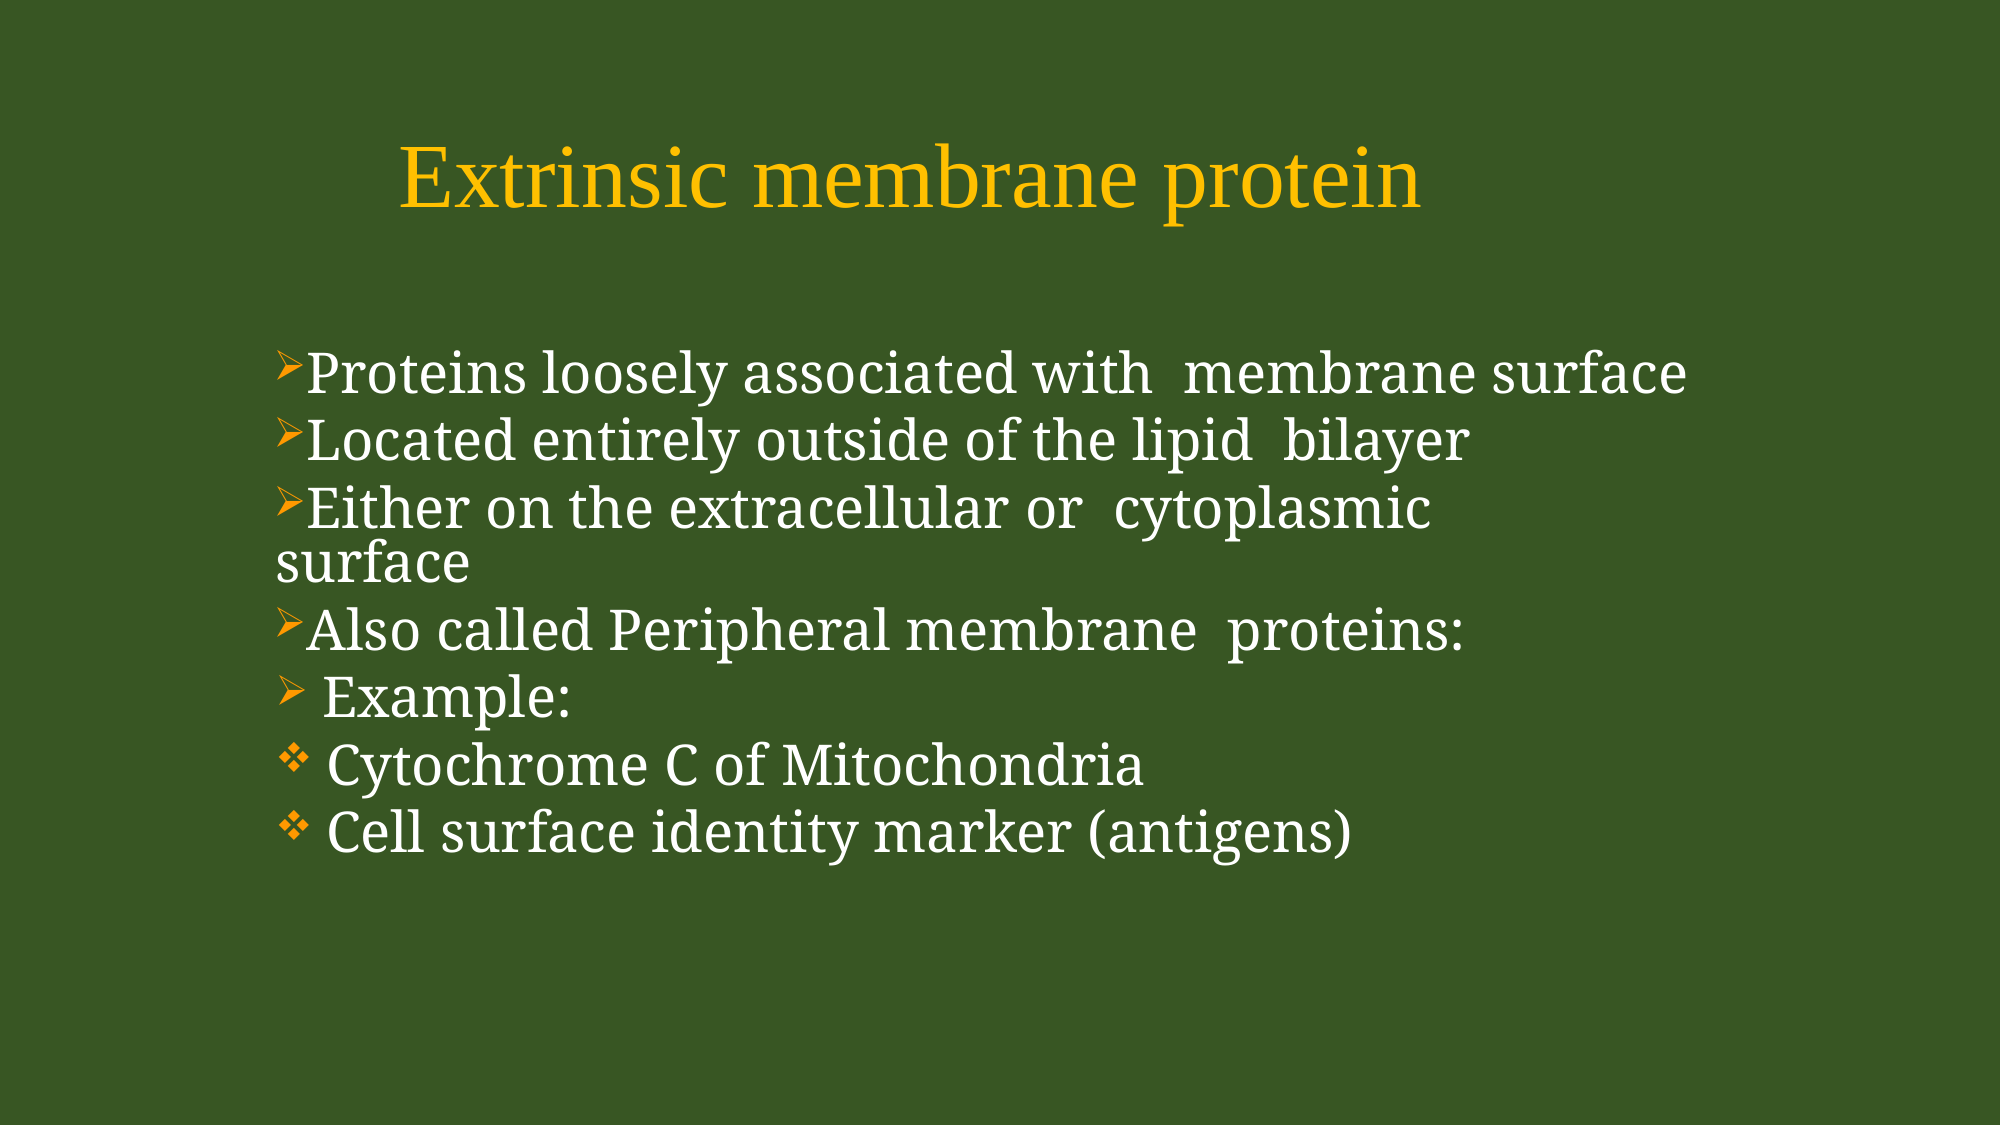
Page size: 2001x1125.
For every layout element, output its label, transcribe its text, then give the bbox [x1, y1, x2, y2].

text_box Proteins loosely associated with membrane surface Located entirely outside of the lipid bilayer Either on the extracellular or cytoplasmic surface Also called Peripheral membrane proteins: Example: Cytochrome C of Mitochondria Cell surface identity marker (antigens) [273, 335, 1877, 864]
title Extrinsic membrane protein [396, 74, 1468, 265]
